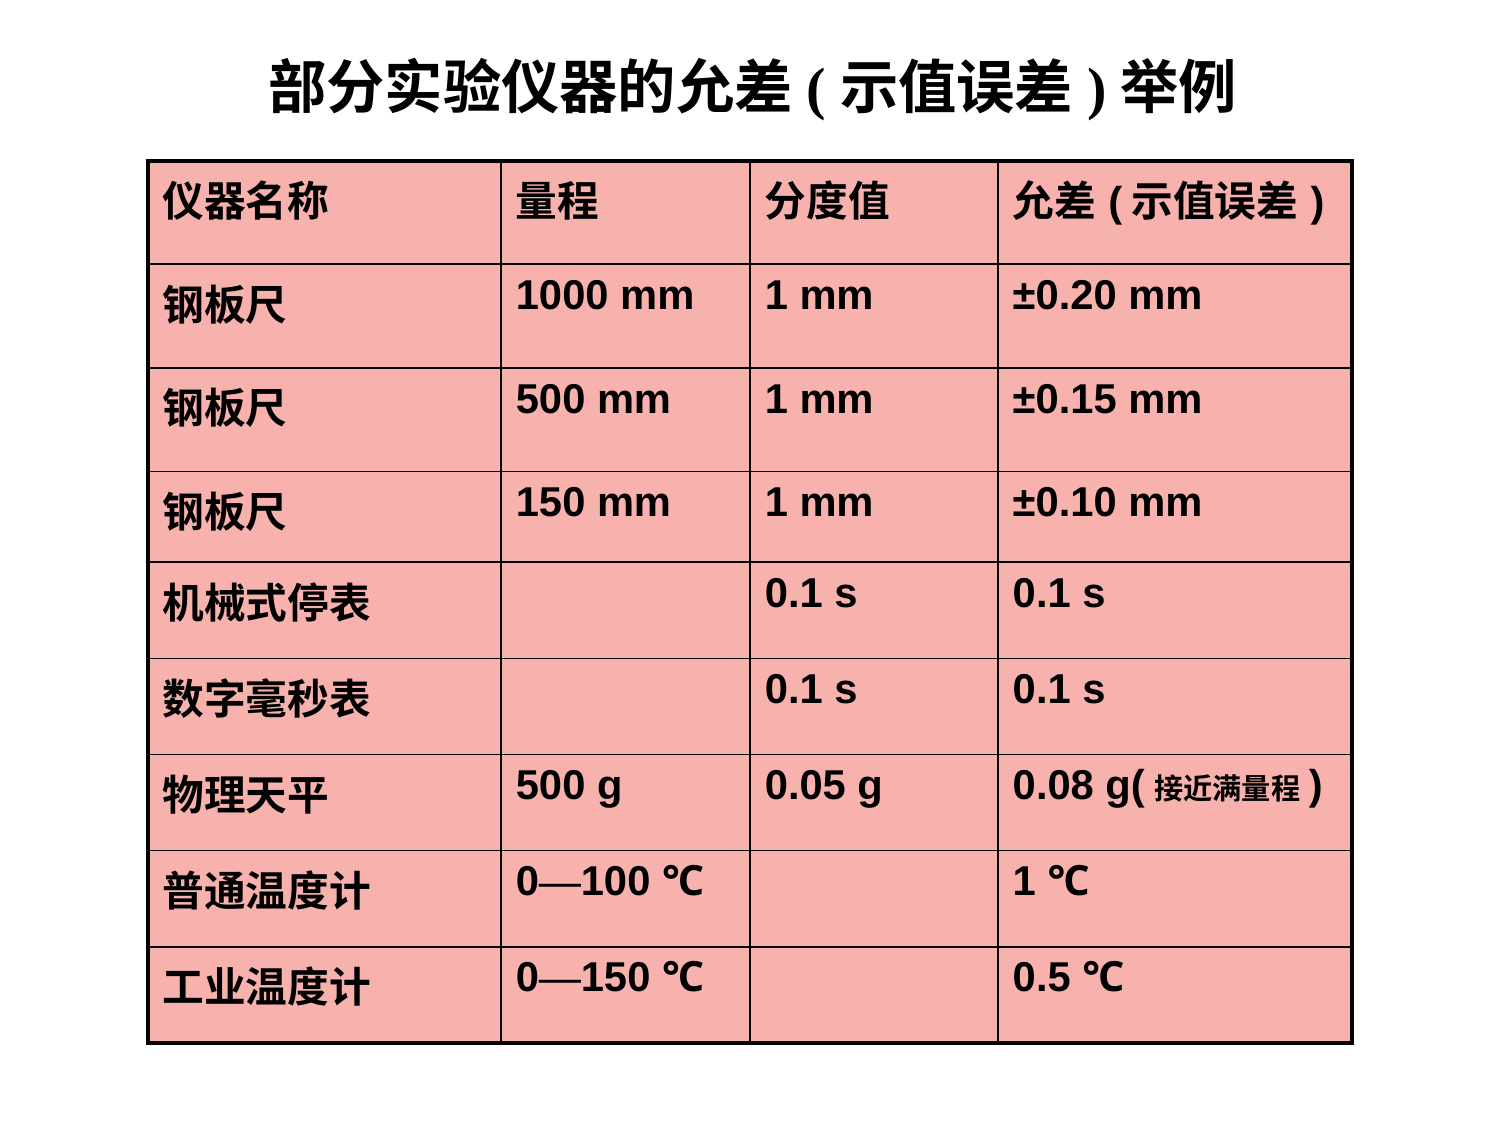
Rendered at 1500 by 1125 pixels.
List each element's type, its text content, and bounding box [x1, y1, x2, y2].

table_cell [751, 851, 997, 946]
table_cell 钢板尺 [150, 265, 500, 367]
table_cell 0.1 s [751, 563, 997, 658]
table_cell [751, 948, 997, 1041]
table_cell 物理天平 [150, 755, 500, 850]
table_cell 500 g [502, 755, 749, 850]
table_cell 数字毫秒表 [150, 659, 500, 754]
table_cell 0.1 s [999, 563, 1350, 658]
table_cell 0.08 g(接近满量程) [999, 755, 1350, 850]
table_cell [502, 563, 749, 658]
table_cell 1 ℃ [999, 851, 1350, 946]
table_cell 1 mm [751, 472, 997, 561]
table_header 量程 [502, 163, 749, 263]
table_cell 150 mm [502, 472, 749, 561]
table_cell 1000 mm [502, 265, 749, 367]
table_cell 0.05 g [751, 755, 997, 850]
table_cell 0.1 s [999, 659, 1350, 754]
table_cell 1 mm [751, 265, 997, 367]
table_cell 机械式停表 [150, 563, 500, 658]
table_cell 钢板尺 [150, 472, 500, 561]
table_cell 0—100 ℃ [502, 851, 749, 946]
table_header 分度值 [751, 163, 997, 263]
table_cell 500 mm [502, 369, 749, 471]
table_cell ±0.15 mm [999, 369, 1350, 471]
text_box 部分实验仪器的允差(示值误差)举例 [253, 42, 1266, 128]
table_cell ±0.10 mm [999, 472, 1350, 561]
table_header 允差(示值误差) [999, 163, 1350, 263]
table_cell 0.5 ℃ [999, 948, 1350, 1041]
table_cell 1 mm [751, 369, 997, 471]
table_cell ±0.20 mm [999, 265, 1350, 367]
table_cell 工业温度计 [150, 948, 500, 1041]
table_cell 普通温度计 [150, 851, 500, 946]
table_cell [502, 659, 749, 754]
table_cell 0.1 s [751, 659, 997, 754]
table_header 仪器名称 [150, 163, 500, 263]
table_cell 0—150 ℃ [502, 948, 749, 1041]
table_cell 钢板尺 [150, 369, 500, 471]
